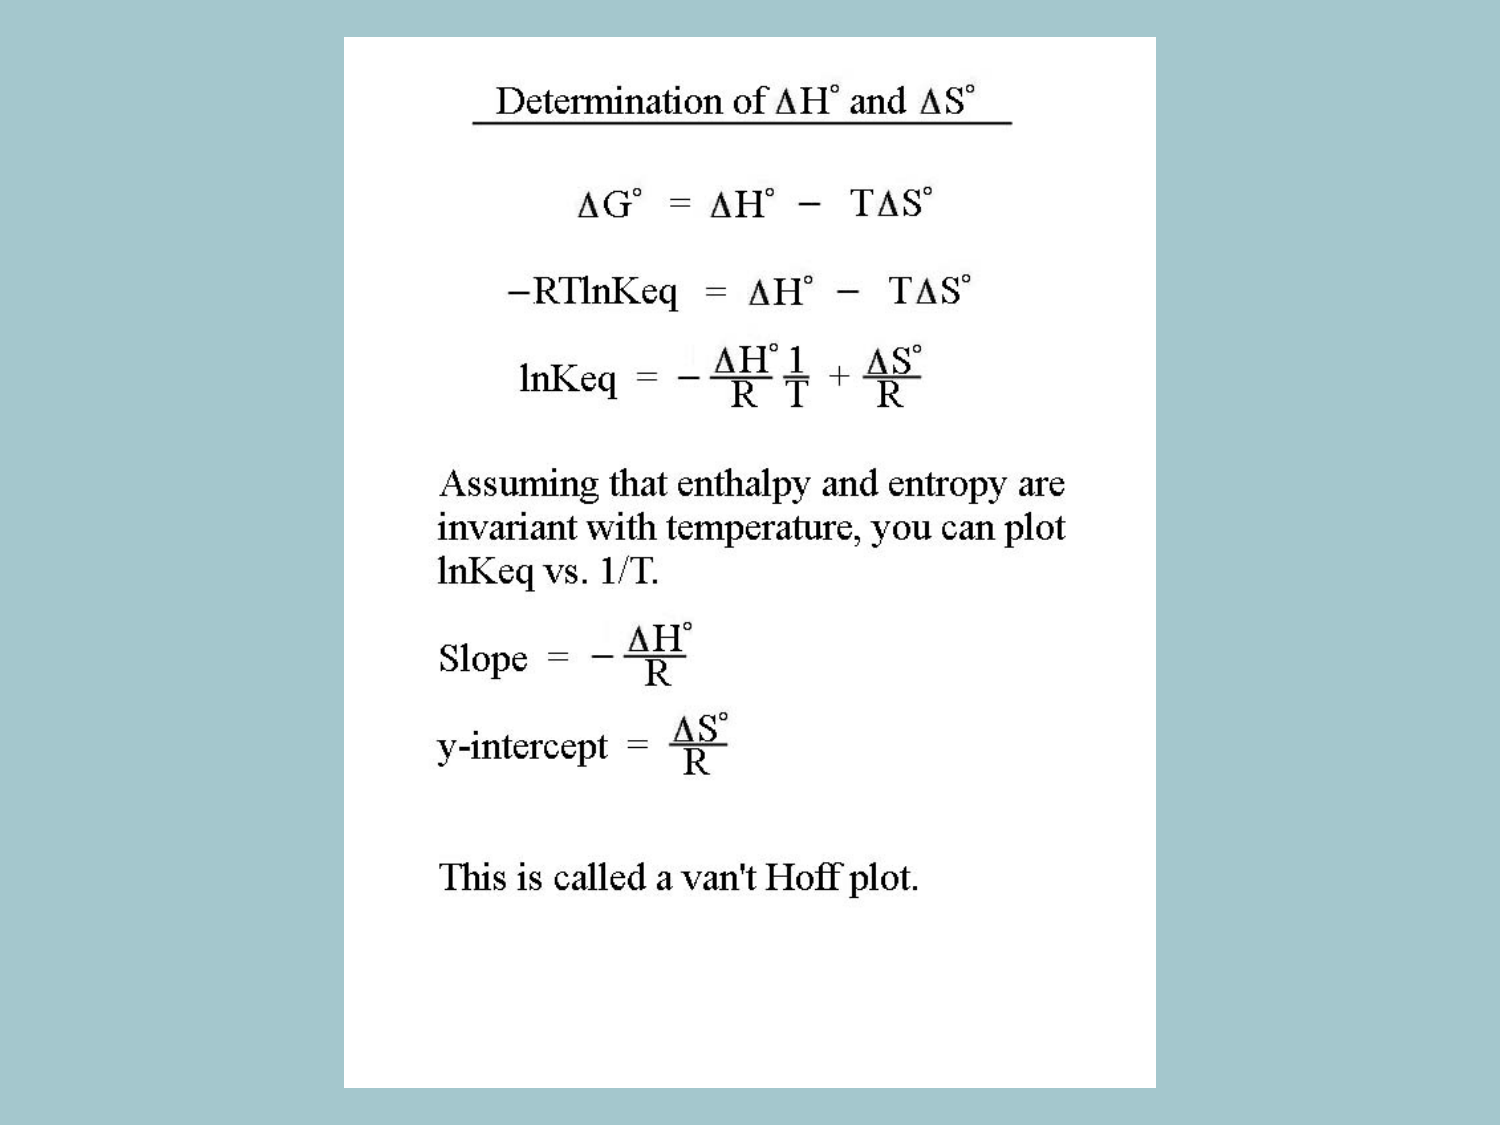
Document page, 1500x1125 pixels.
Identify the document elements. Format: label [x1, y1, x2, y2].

picture [344, 37, 1156, 1088]
